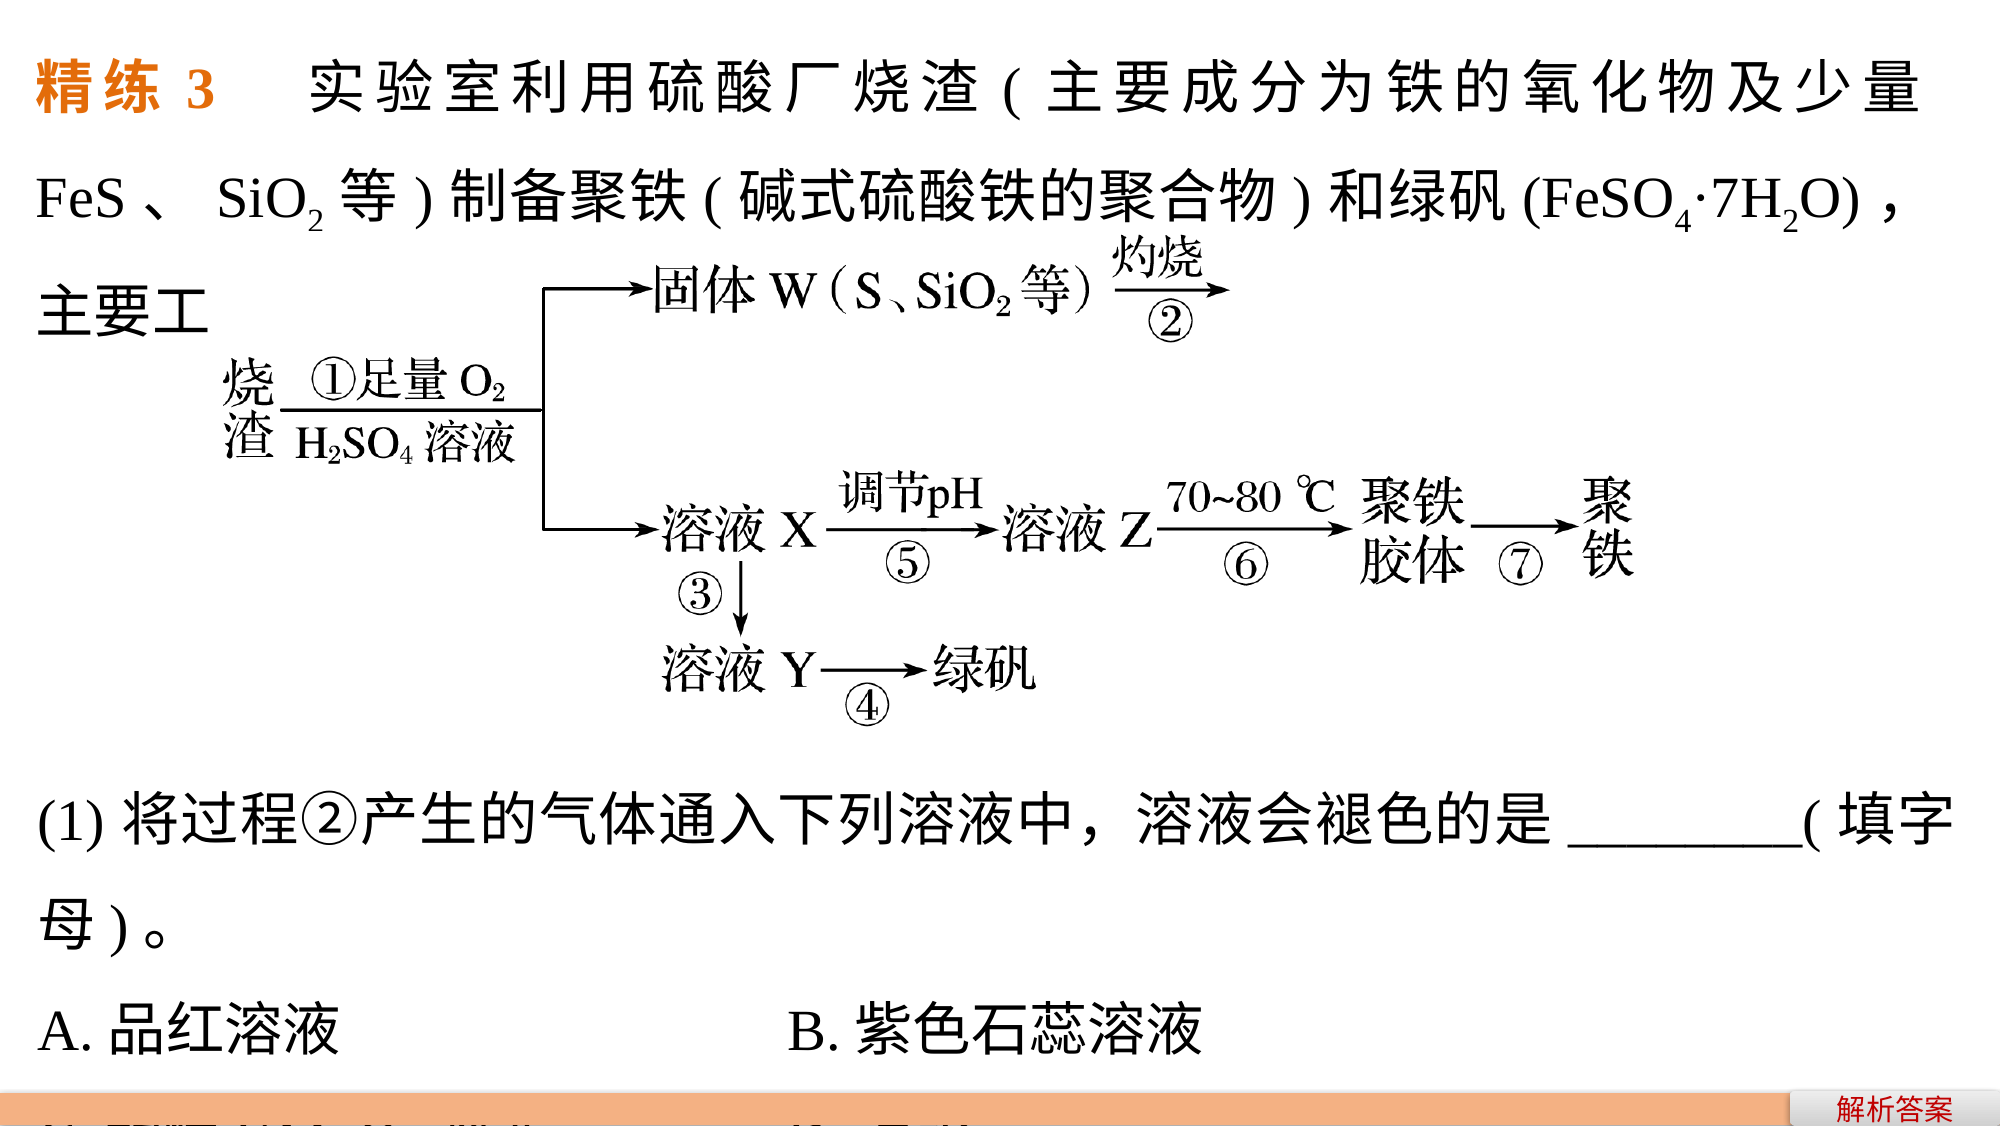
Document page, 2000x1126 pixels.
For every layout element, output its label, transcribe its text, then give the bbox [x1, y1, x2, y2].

text_box [0, 1092, 1787, 1126]
text_box 解析答案 [1788, 1089, 2000, 1126]
picture [211, 231, 1638, 739]
text_box (1)将过程②产生的气体通入下列溶液中，溶液会褪色的是________(填字母)。 A.品红溶液 B.紫色石蕊溶液 C.酸性KMnO4溶液 D.溴水 [22, 739, 1971, 1091]
text_box 精练3 实验室利用硫酸厂烧渣(主要成分为铁的氧化物及少量FeS、SiO2等)制备聚铁(碱式硫酸铁的聚合物)和绿矾(FeSO4·7H2O)，主要工艺流程如下： [21, 7, 1950, 352]
